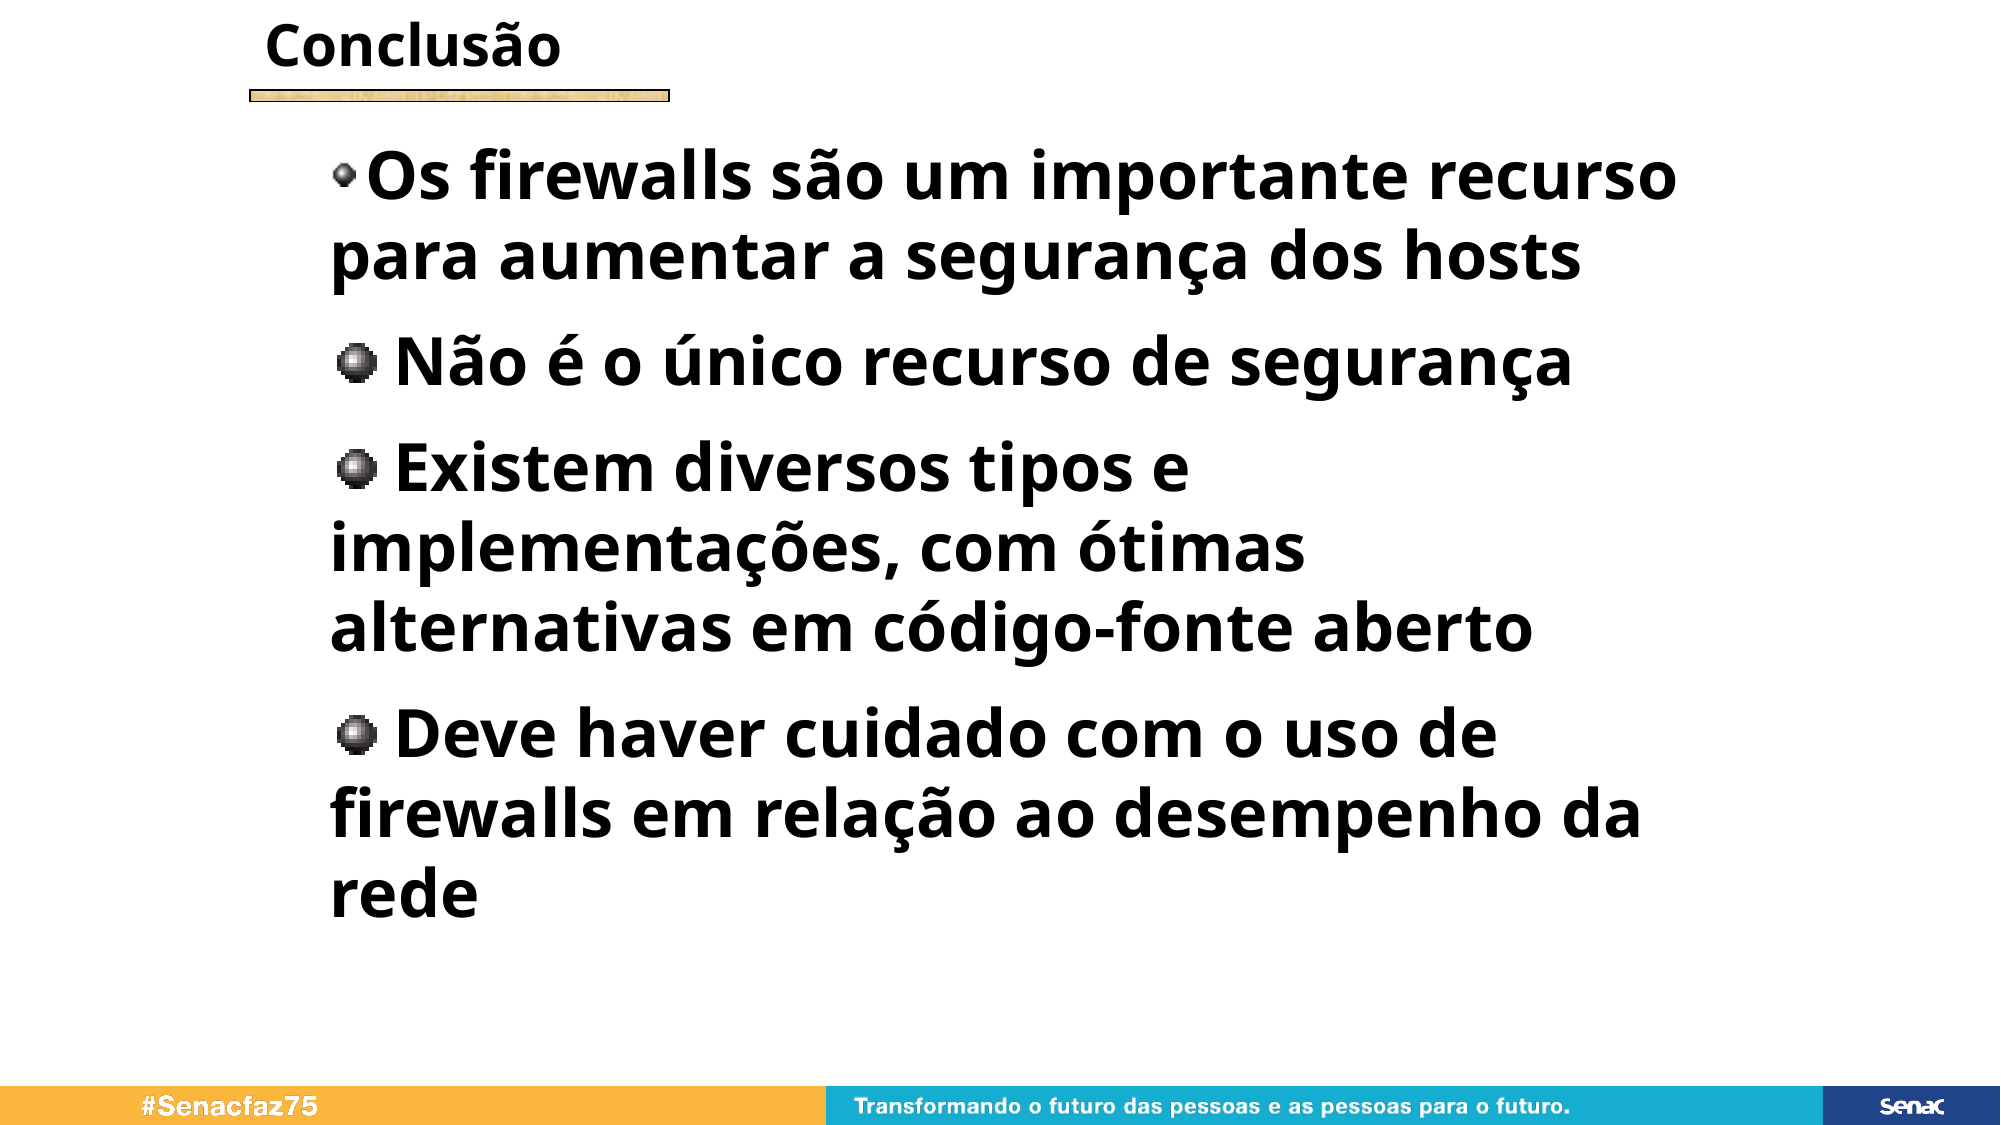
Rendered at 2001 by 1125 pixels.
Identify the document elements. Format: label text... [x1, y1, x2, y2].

text_box Os firewalls são um importante recurso para aumentar a segurança dos hosts Não é o único recurso de segurança Existem diversos tipos e implementações, com ótimas alternativas em código-fonte aberto Deve haver cuidado com o uso de firewalls em relação ao desempenho da rede [314, 125, 1703, 939]
picture [329, 441, 377, 489]
picture [329, 335, 377, 383]
text_box Conclusão [249, 0, 823, 86]
picture [0, 1078, 2000, 1125]
text_box [249, 90, 670, 102]
picture [329, 159, 356, 187]
picture [329, 707, 377, 755]
